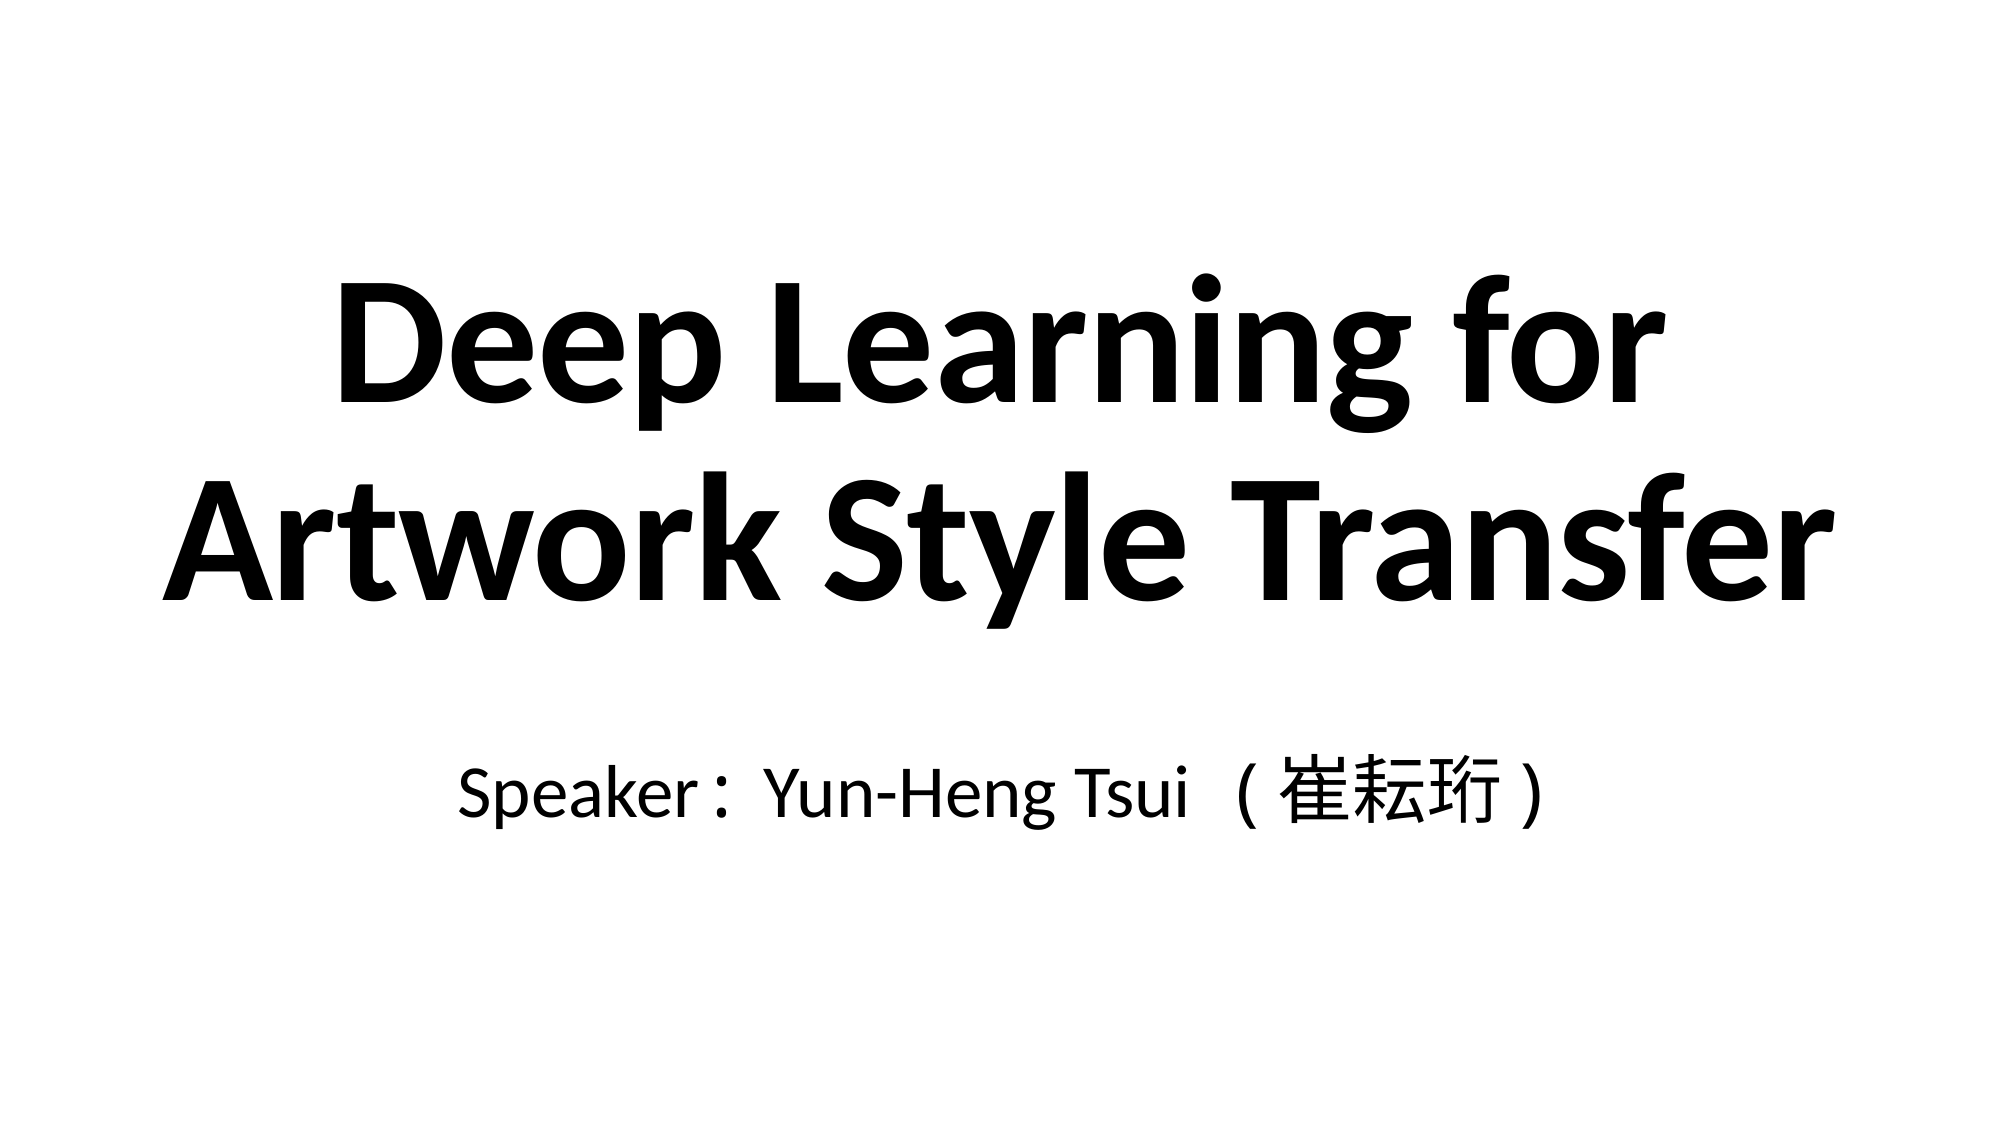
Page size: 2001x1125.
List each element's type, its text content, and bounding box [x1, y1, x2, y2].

text_box Deep Learning for Artwork Style Transfer [0, 232, 2000, 648]
text_box Speaker: Yun-Heng Tsui (崔耘珩) [442, 735, 1558, 841]
